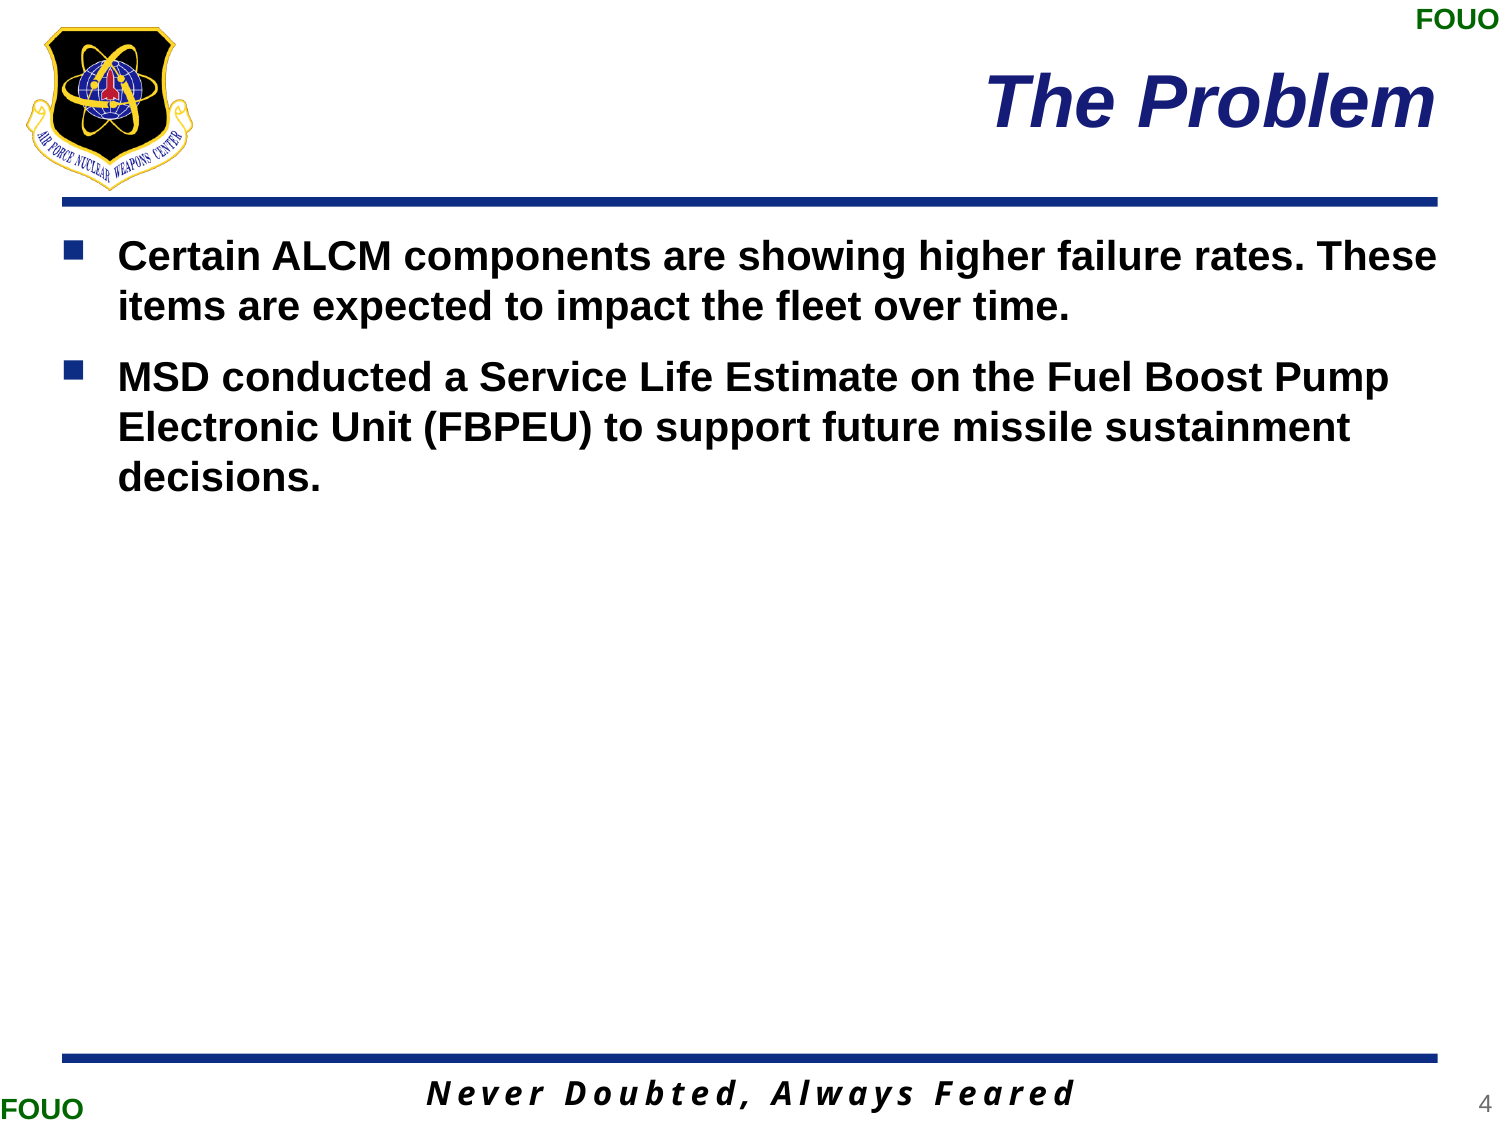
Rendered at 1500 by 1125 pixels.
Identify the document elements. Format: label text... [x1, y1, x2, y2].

slide_number 4 [1447, 1079, 1500, 1125]
picture [26, 27, 192, 191]
title The Problem [192, 12, 1438, 198]
list Certain ALCM components are showing higher failure rates. These items are expected to impact the fleet over time. MSD conducted a Service Life Estimate on the Fuel Boost Pump Electronic Unit (FBPEU) to support future missile sustainment decisions. [60, 228, 1439, 1038]
list FOUO [0, 1089, 396, 1125]
list FOUO [1104, 0, 1500, 36]
